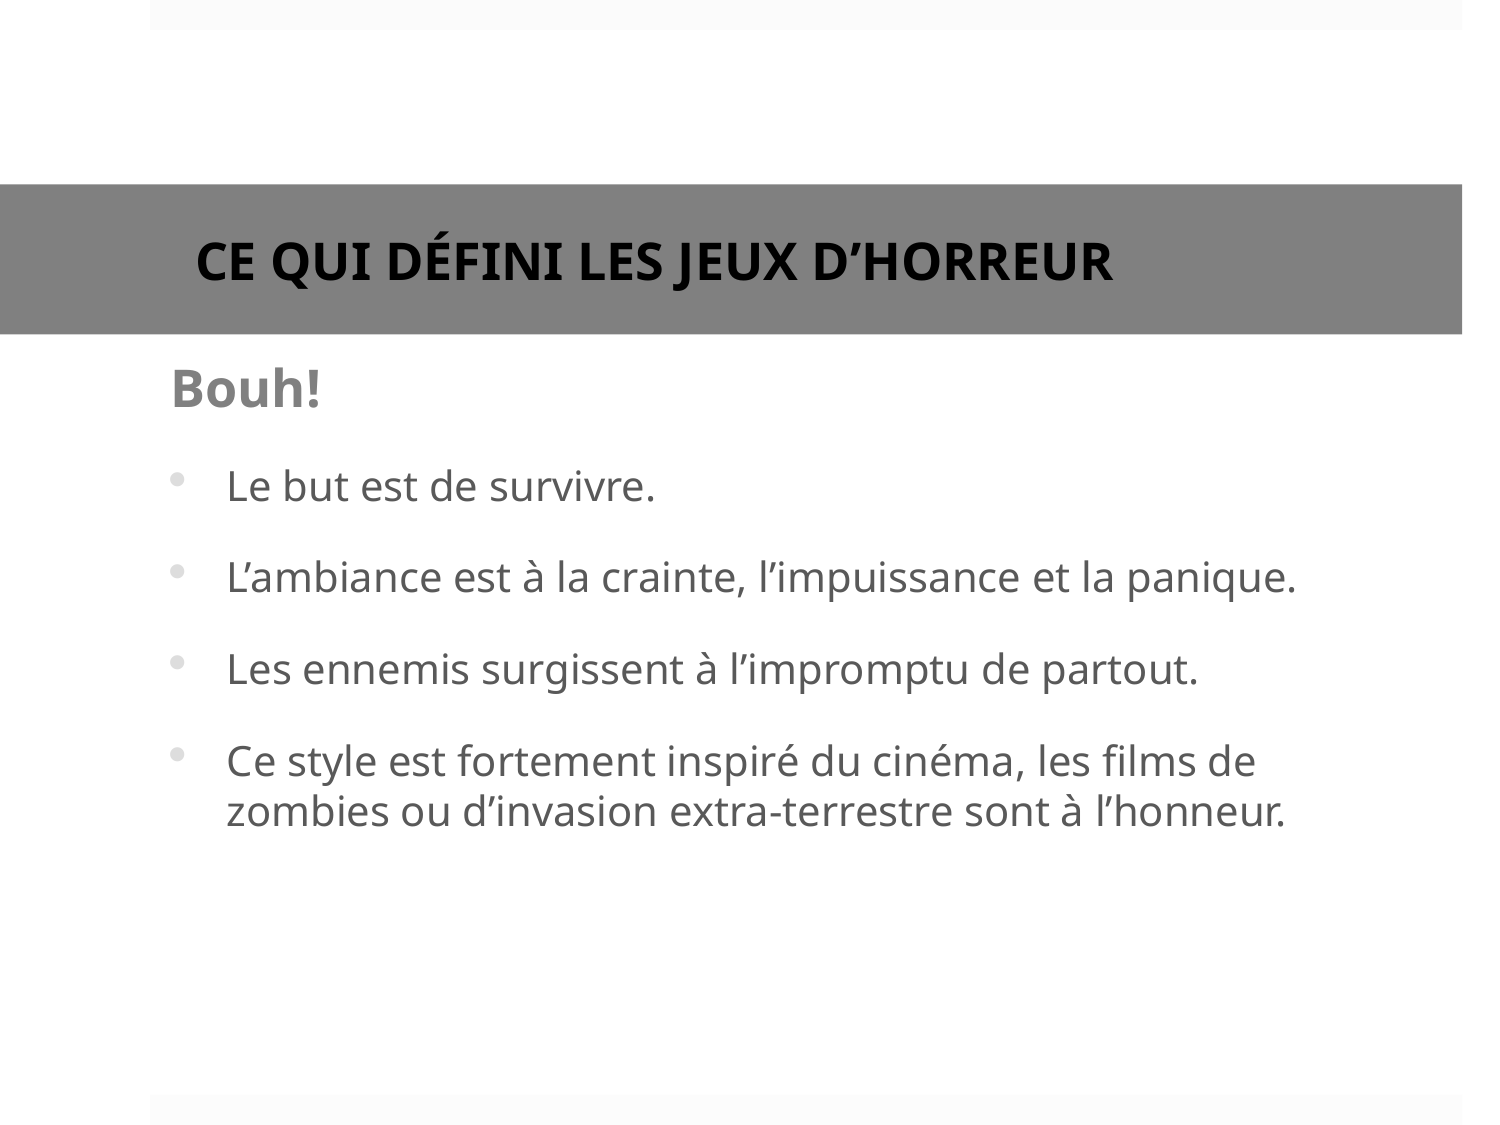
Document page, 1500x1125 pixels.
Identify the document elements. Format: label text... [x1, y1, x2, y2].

text_box Bouh! Le but est de survivre. L’ambiance est à la crainte, l’impuissance et la panique. Les ennemis surgissent à l’impromptu de partout. Ce style est fortement inspiré du cinéma, les films de zombies ou d’invasion extra-terrestre sont à l’honneur. [155, 347, 1392, 699]
title Ce qui défini Les JEUX D’HORREUR [0, 184, 1463, 335]
